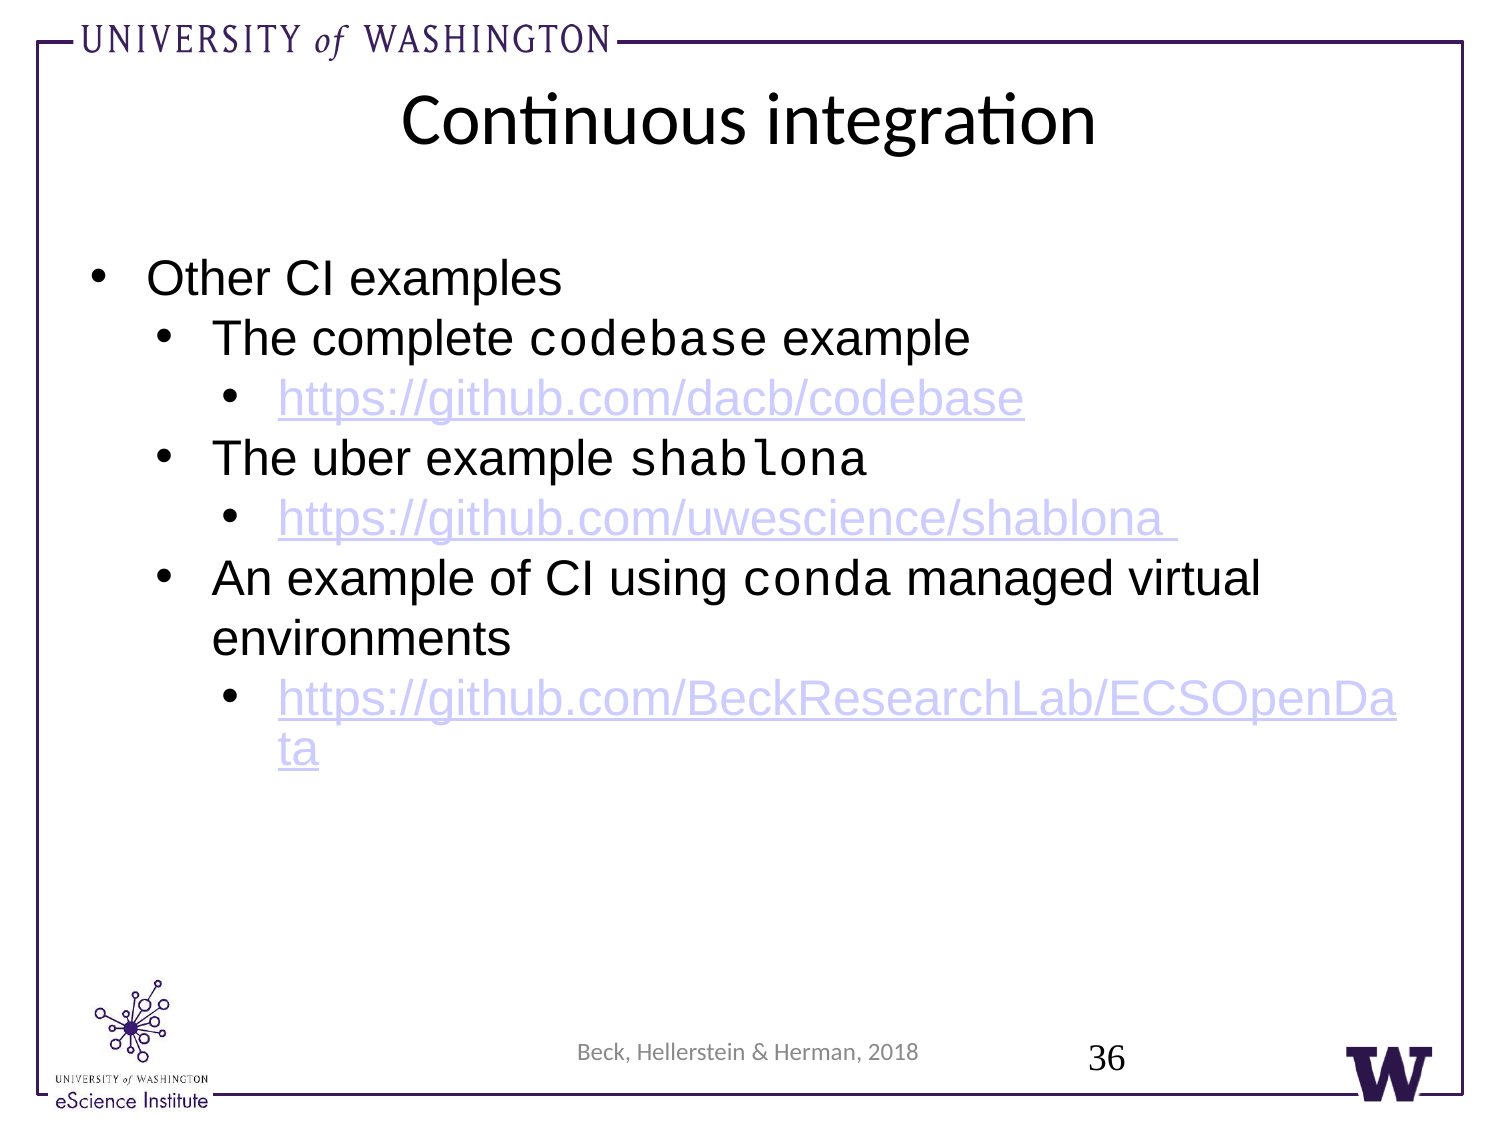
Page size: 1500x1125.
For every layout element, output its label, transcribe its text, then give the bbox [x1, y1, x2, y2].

picture [48, 978, 213, 1113]
text_box Other CI examples The complete codebase example https://github.com/dacb/codebase The uber example shablona https://github.com/uwescience/shablona An example of CI using conda managed virtual environments https://github.com/BeckResearchLab/ECSOpenData [74, 237, 1425, 948]
picture [1339, 1041, 1438, 1107]
slide_number 36 [1073, 1025, 1300, 1085]
picture [81, 24, 609, 61]
footer Beck, Hellerstein & Herman, 2018 [510, 1027, 986, 1088]
text_box Continuous integration [74, 62, 1425, 200]
